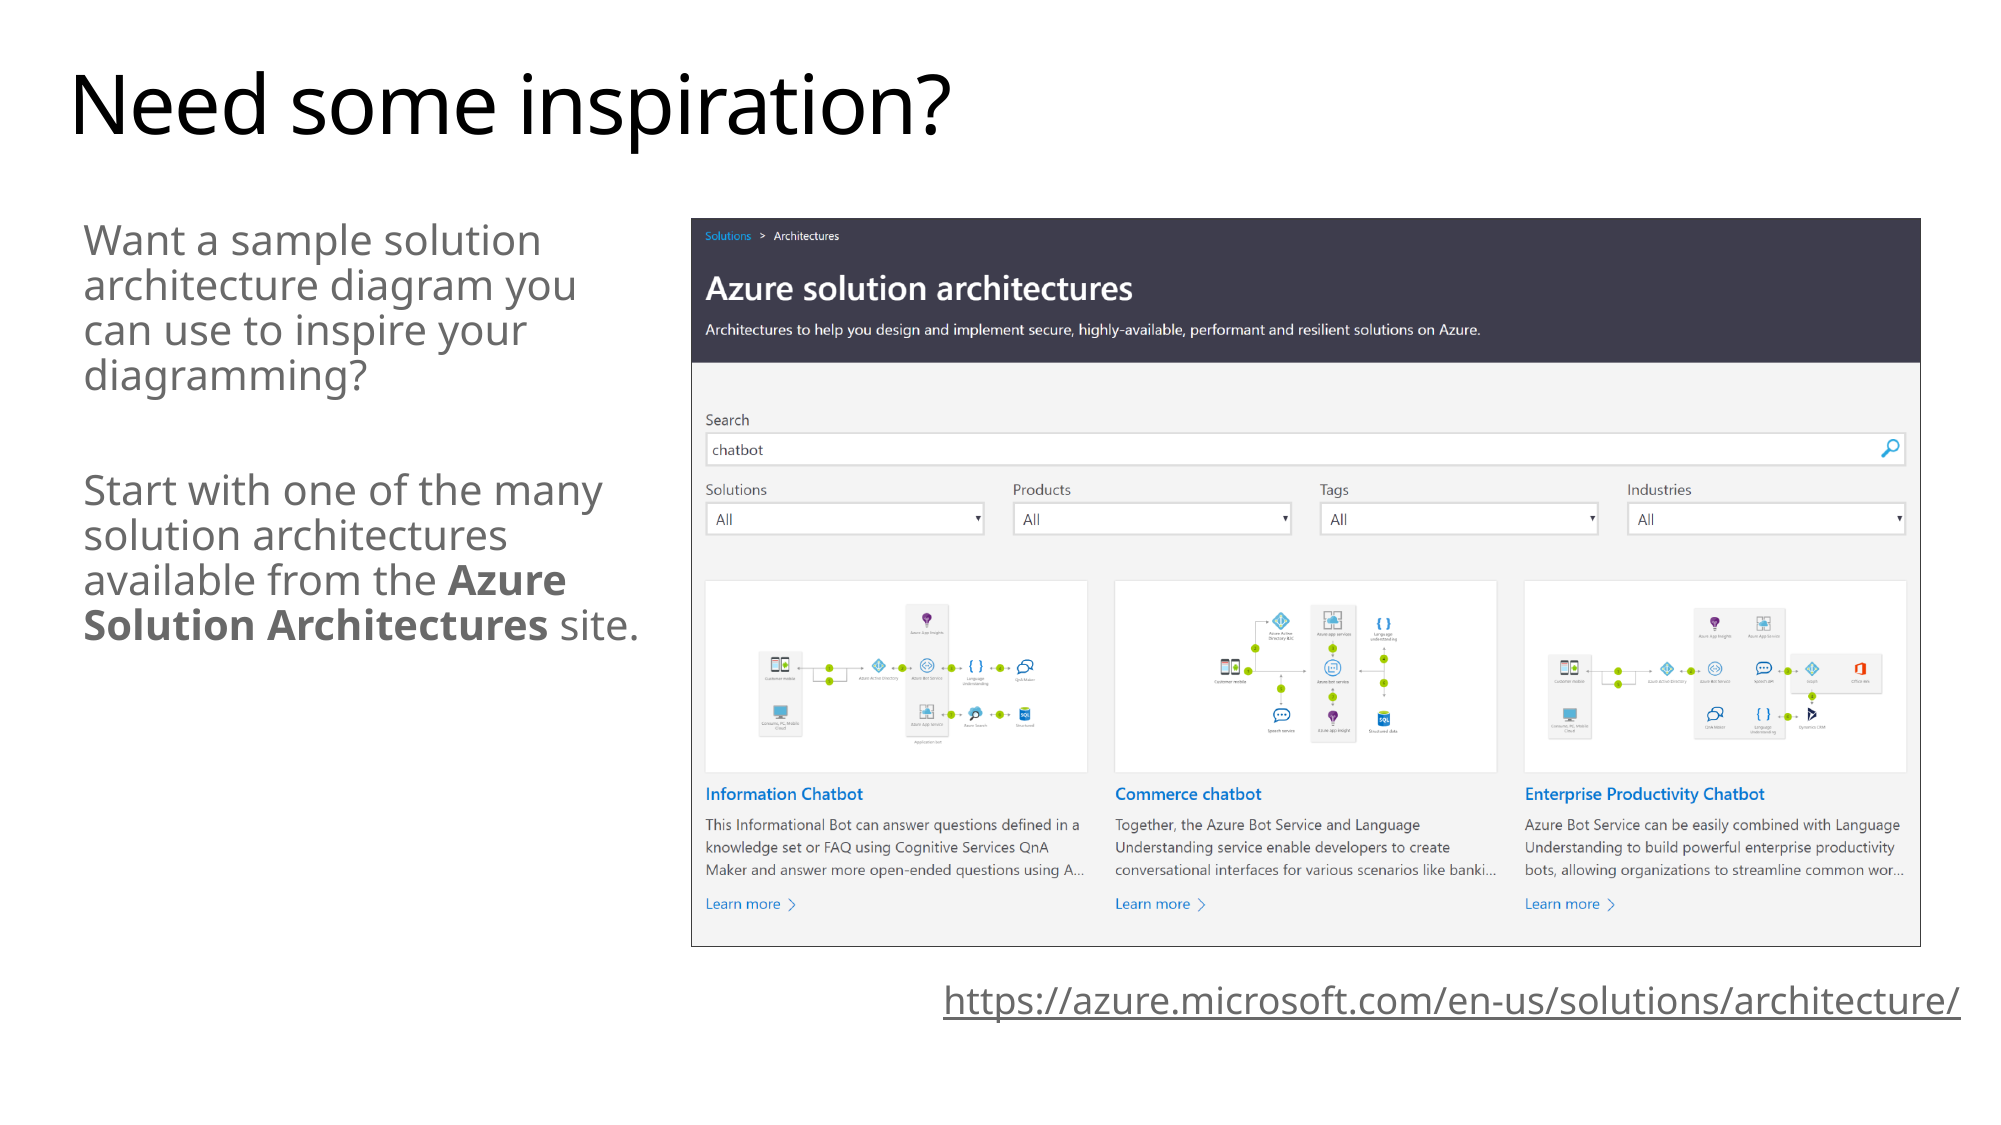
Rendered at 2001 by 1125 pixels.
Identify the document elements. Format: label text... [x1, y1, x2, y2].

text_box https://azure.microsoft.com/en-us/solutions/architecture/ [928, 970, 1986, 1031]
picture [690, 218, 1921, 947]
title Need some inspiration? [44, 47, 1957, 196]
text_box Want a sample solution architecture diagram you can use to inspire your diagramming? Start with one of the many solution architectures available from the Azure Solution Architectures site. [53, 195, 701, 674]
